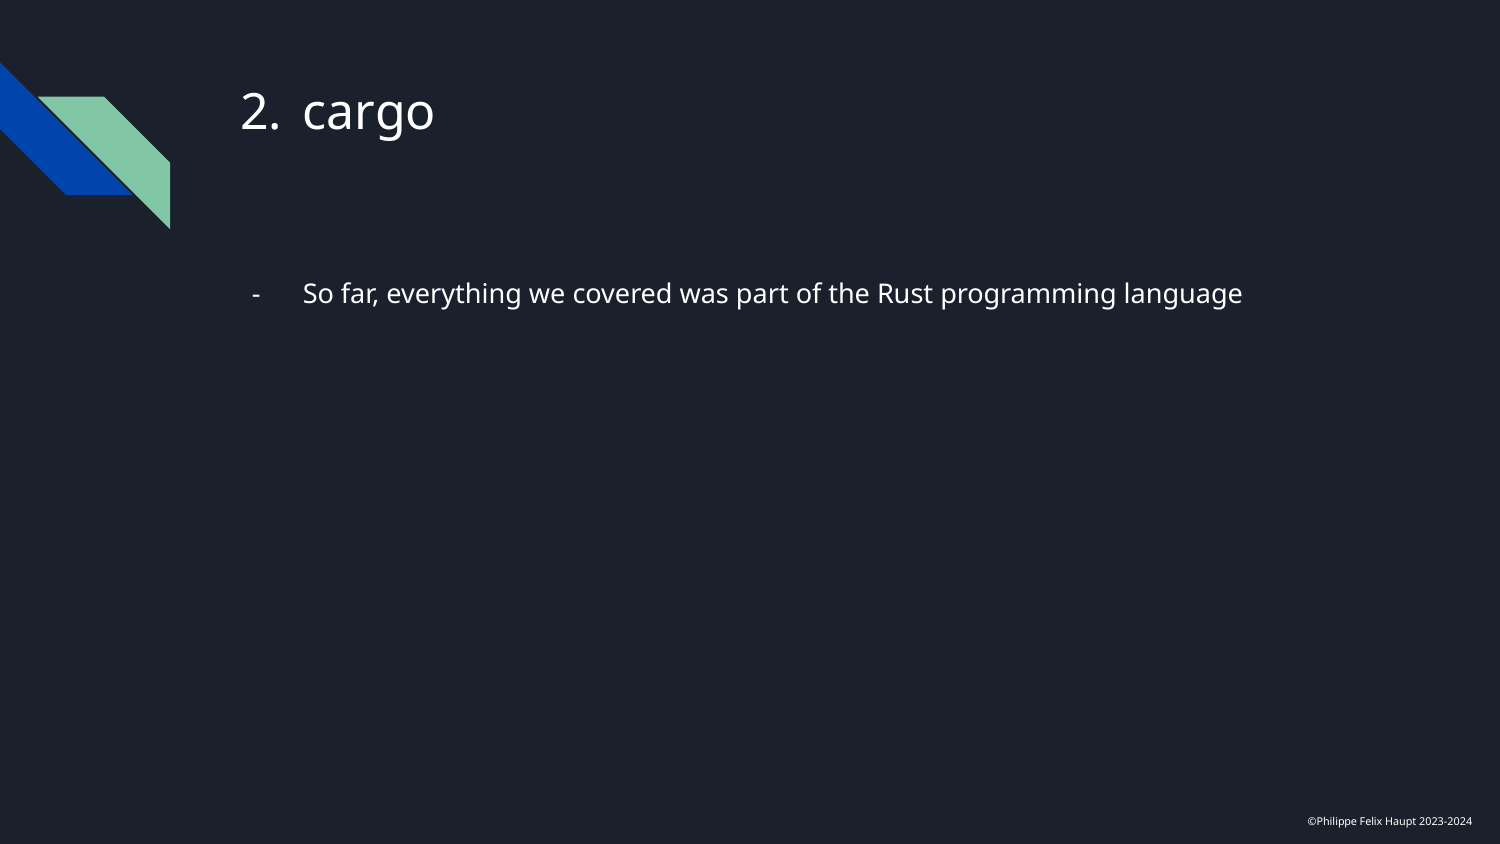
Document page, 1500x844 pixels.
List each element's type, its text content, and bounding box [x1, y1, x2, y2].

text_box ©Philippe Felix Haupt 2023-2024 [1292, 801, 1500, 844]
title cargo [212, 64, 1368, 215]
list So far, everything we covered was part of the Rust programming language [212, 257, 1368, 808]
